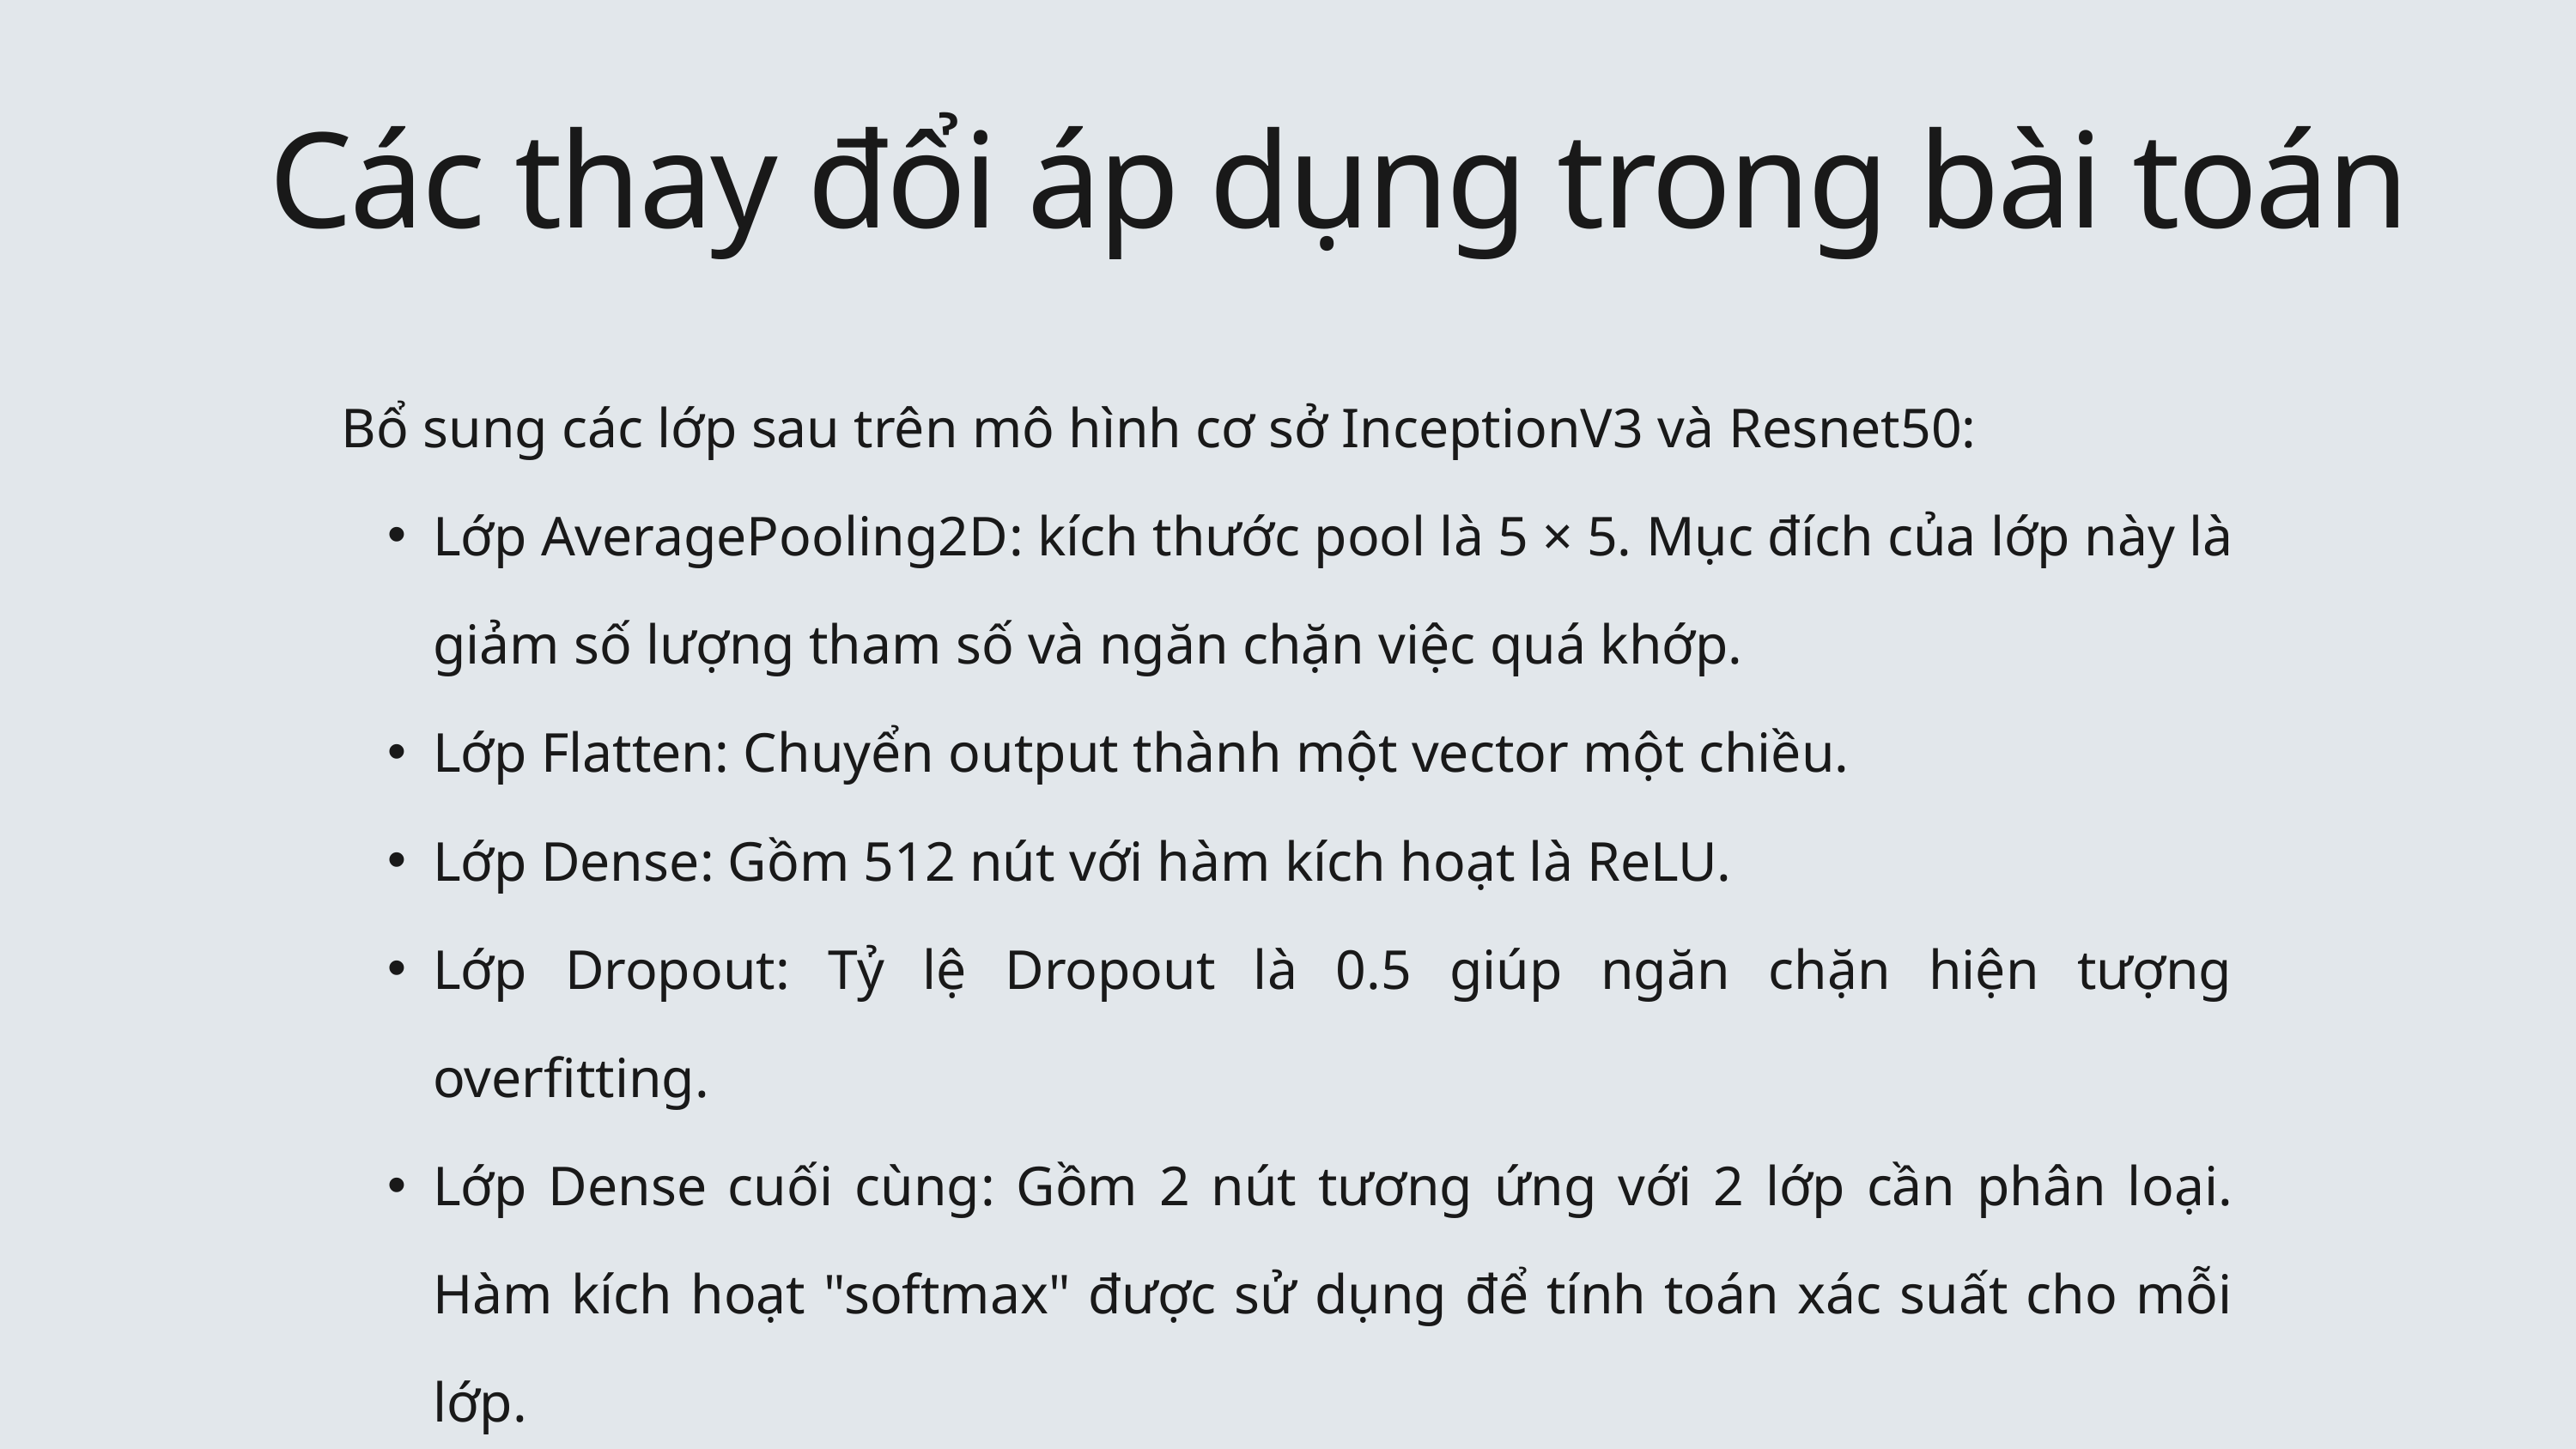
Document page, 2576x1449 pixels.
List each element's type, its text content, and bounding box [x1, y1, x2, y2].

text_box Bổ sung các lớp sau trên mô hình cơ sở InceptionV3 và Resnet50: Lớp AveragePooling2D: kích thước pool là 5 × 5. Mục đích của lớp này là giảm số lượng tham số và ngăn chặn việc quá khớp. Lớp Flatten: Chuyển output thành một vector một chiều. Lớp Dense: Gồm 512 nút với hàm kích hoạt là ReLU. Lớp Dropout: Tỷ lệ Dropout là 0.5 giúp ngăn chặn hiện tượng overfitting. Lớp Dense cuối cùng: Gồm 2 nút tương ứng với 2 lớp cần phân loại. Hàm kích hoạt "softmax" được sử dụng để tính toán xác suất cho mỗi lớp. [341, 349, 2235, 1434]
text_box Các thay đổi áp dụng trong bài toán [100, 95, 2576, 255]
